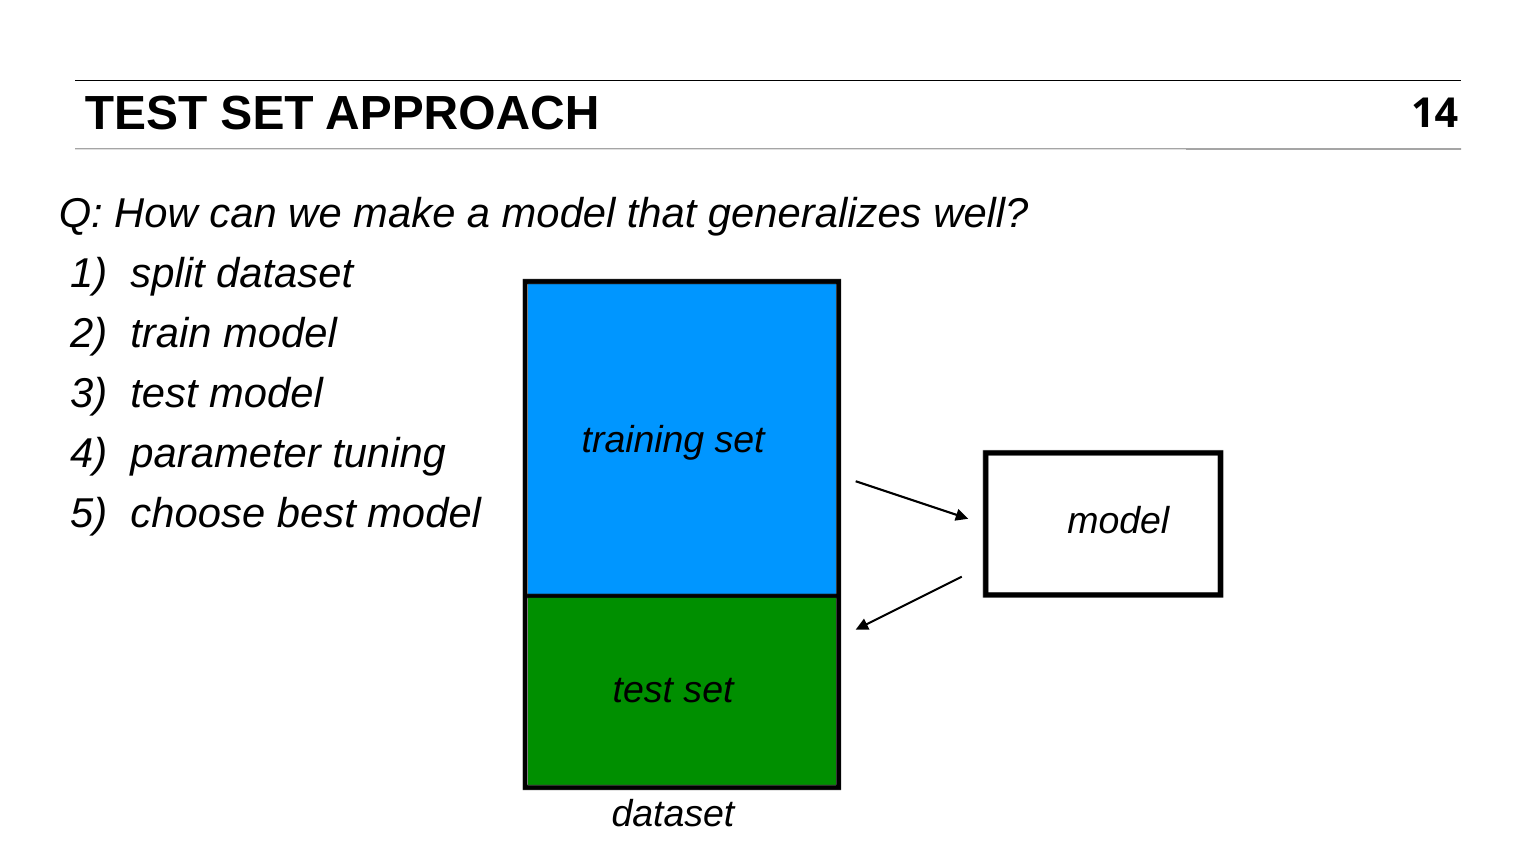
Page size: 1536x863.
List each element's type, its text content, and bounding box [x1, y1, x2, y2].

text_box dataset [603, 794, 742, 841]
title TEST SET APPROACH [76, 82, 1369, 251]
text_box Q: How can we make a model that generalizes well? 1) split dataset 2) train model 3) test model 4) parameter tuning 5) choose best model [51, 168, 1037, 544]
picture [517, 275, 844, 794]
text_box [855, 579, 956, 630]
picture [956, 423, 1256, 632]
slide_number 14 [1410, 85, 1465, 144]
